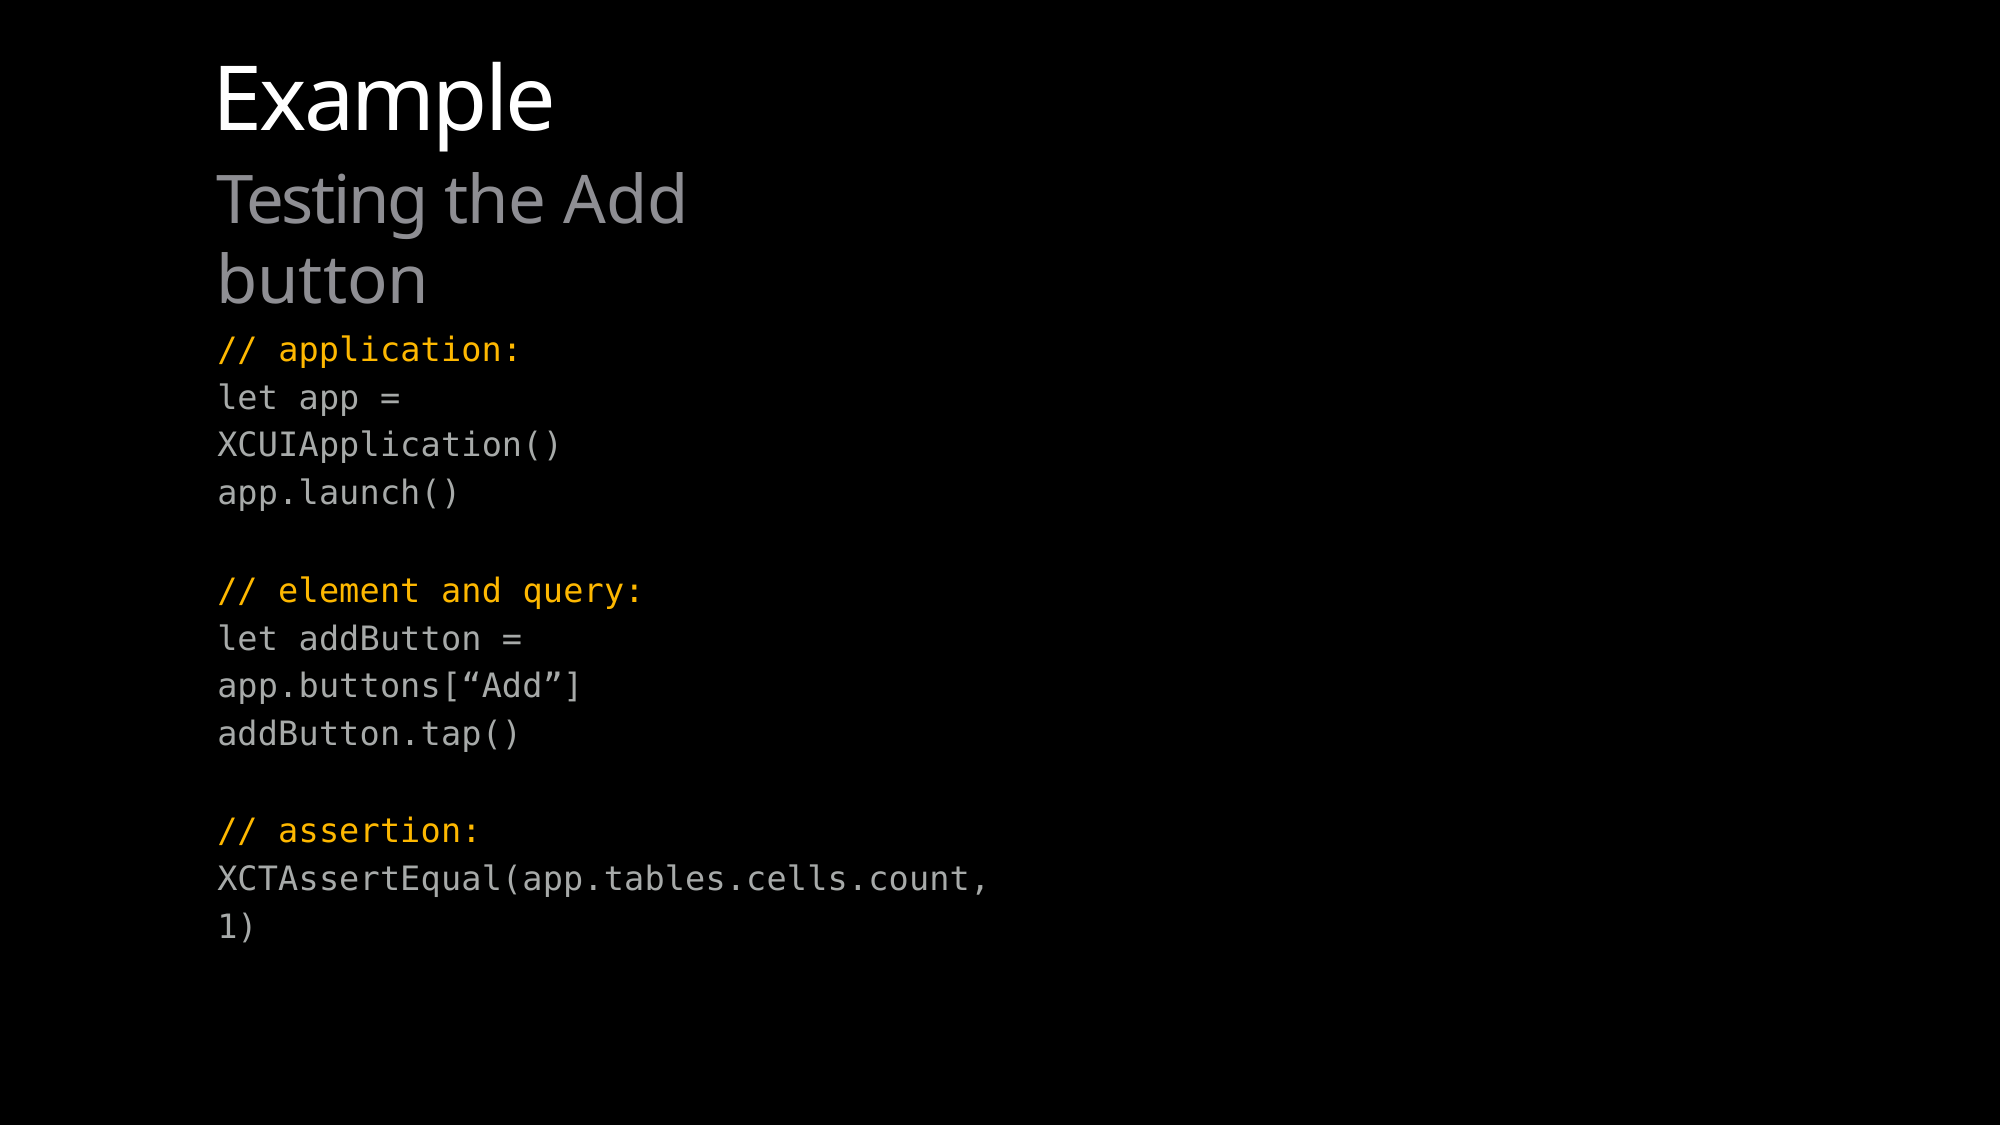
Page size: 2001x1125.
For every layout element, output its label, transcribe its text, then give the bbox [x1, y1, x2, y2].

title Example Testing the Add button [211, 29, 830, 318]
text_box // application: let app = XCUIApplication() app.launch() // element and query: let addButton = app.buttons[“Add”] addButton.tap() // assertion: XCTAssertEqual(app.tables.cells.count, 1) [216, 319, 1052, 946]
